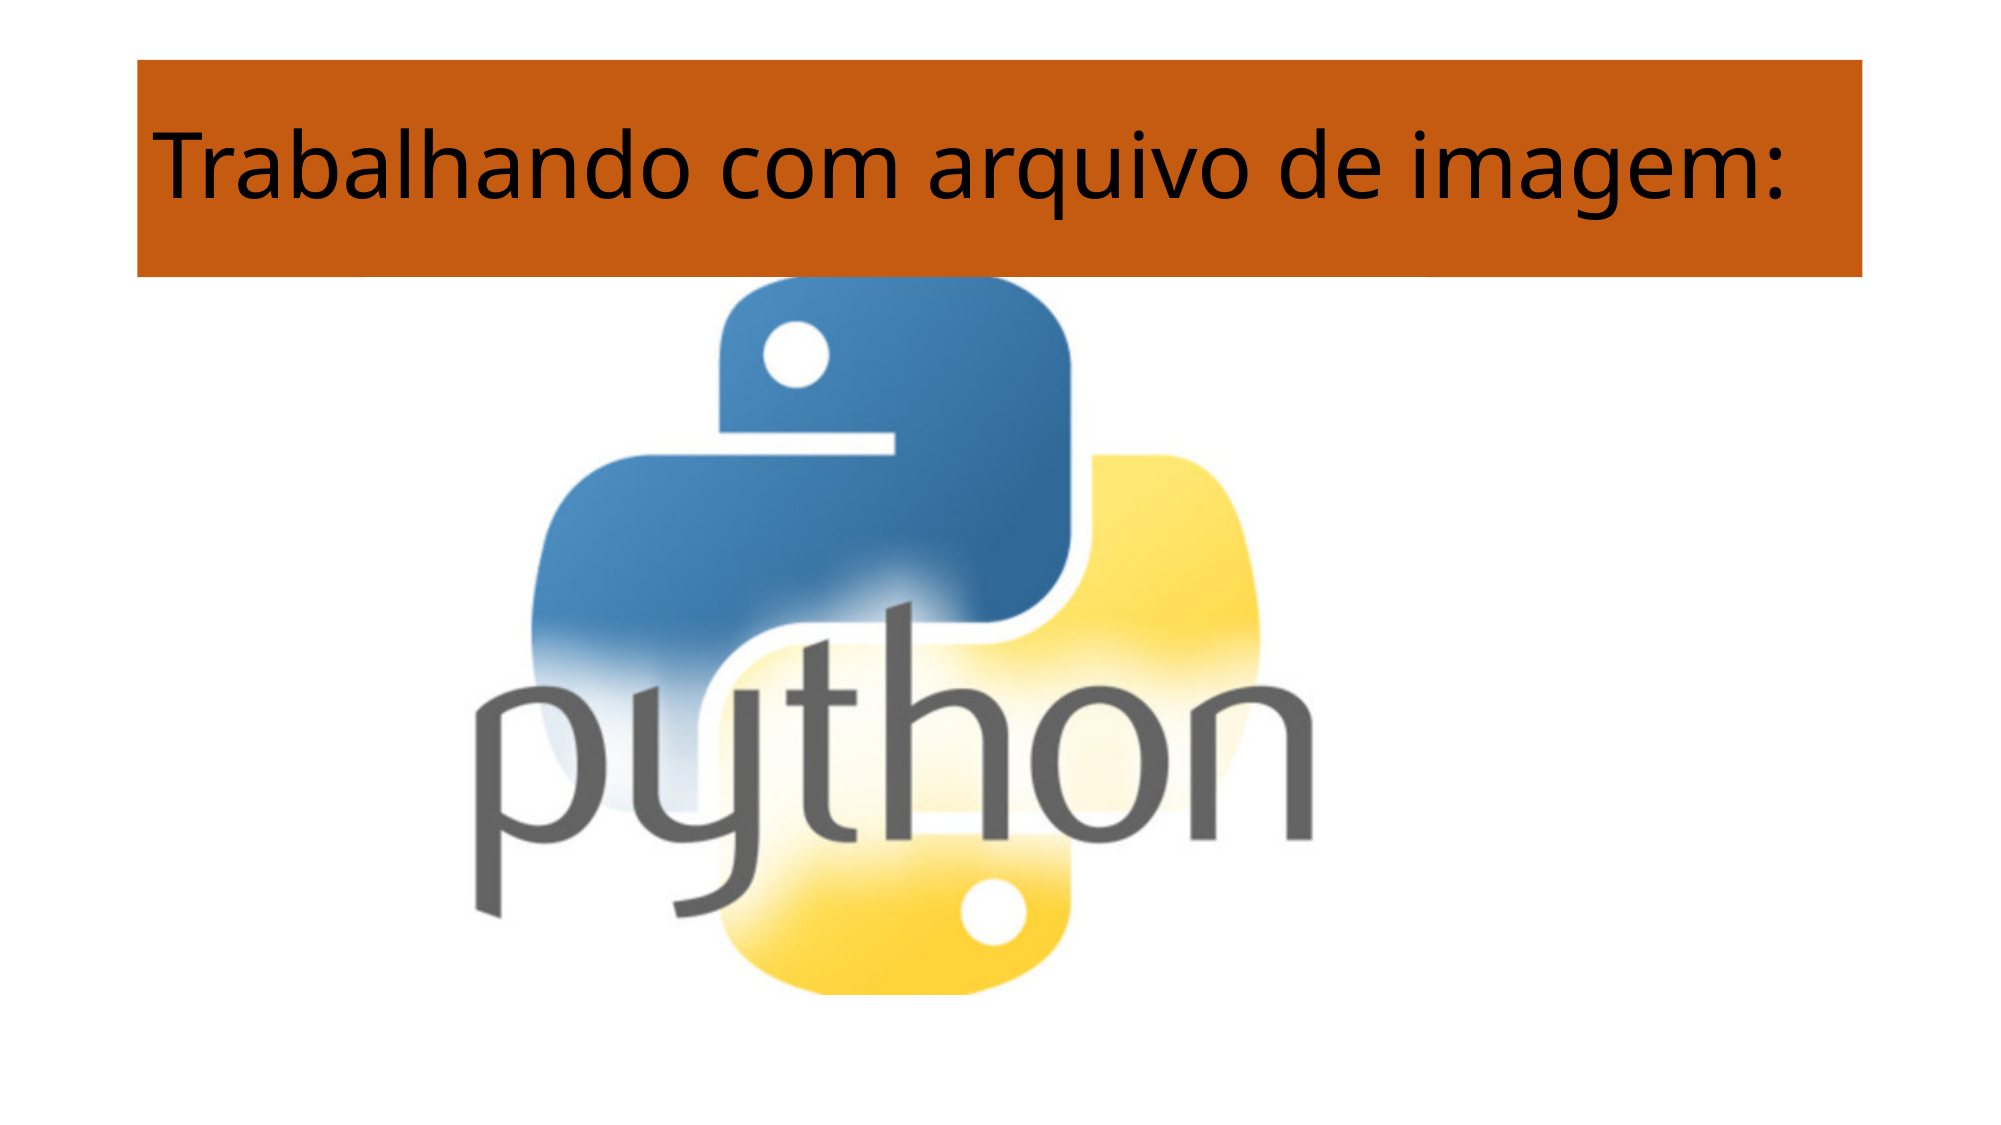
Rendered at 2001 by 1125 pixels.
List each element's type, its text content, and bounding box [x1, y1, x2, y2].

picture [364, 277, 1428, 995]
title Trabalhando com arquivo de imagem: [137, 59, 1863, 278]
